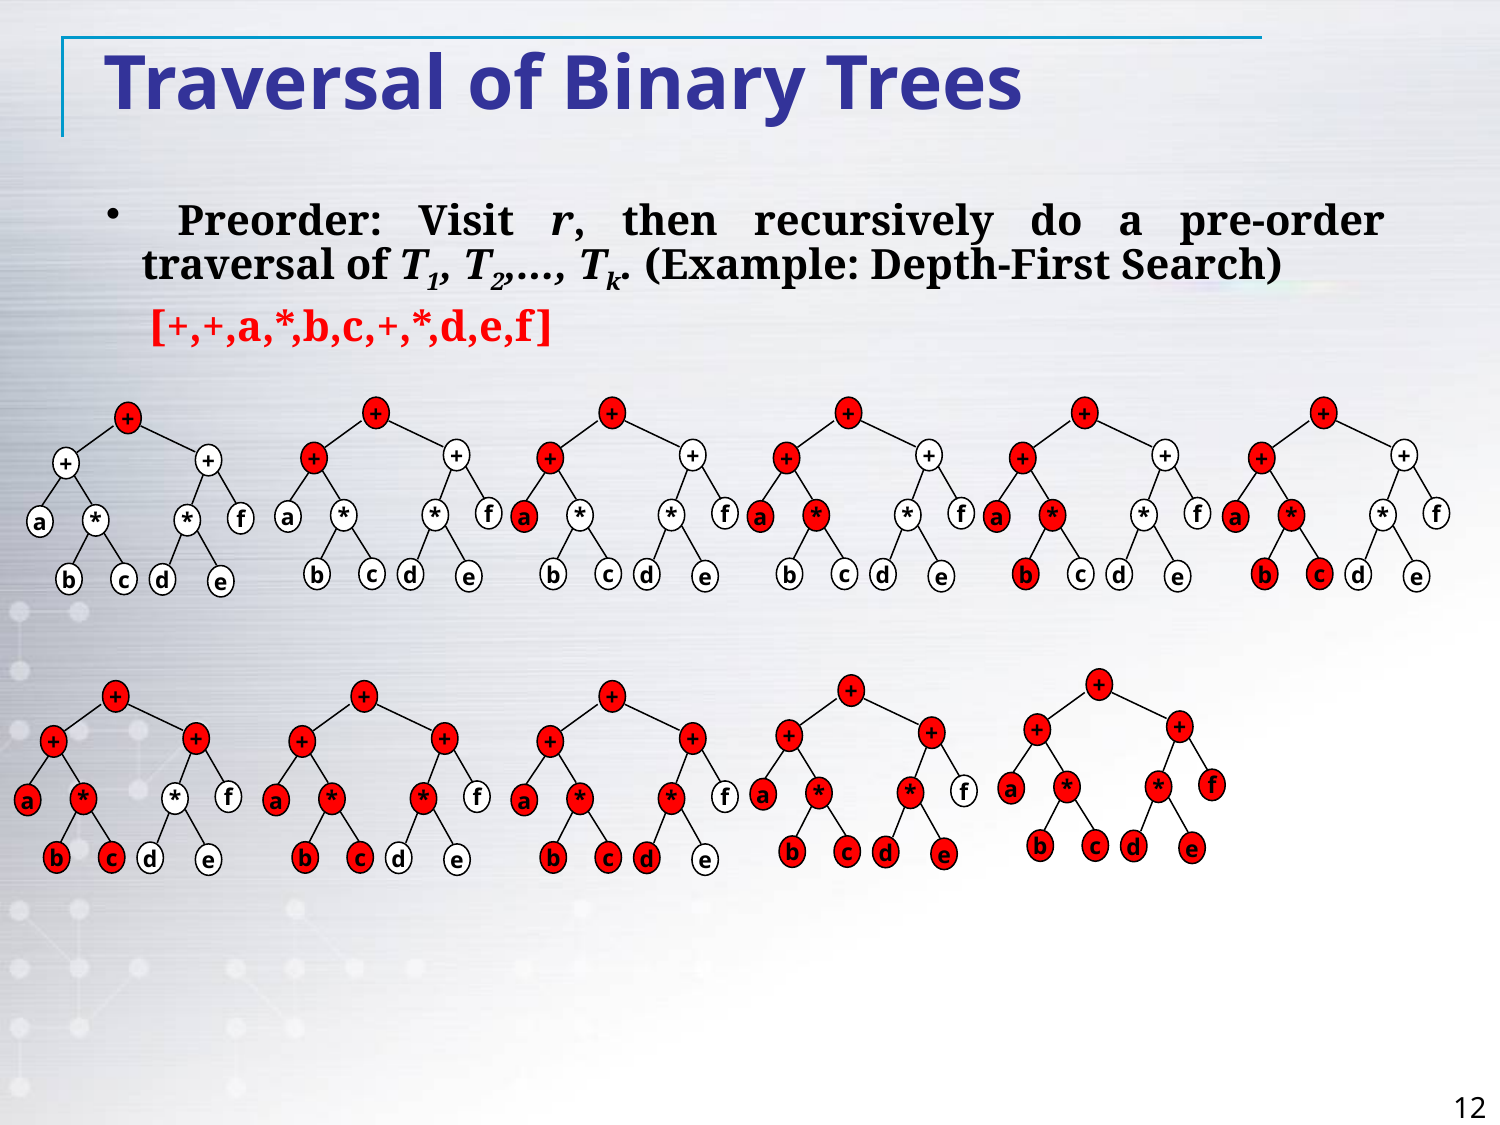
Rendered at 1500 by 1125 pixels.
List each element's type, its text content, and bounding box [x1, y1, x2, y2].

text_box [746, 396, 975, 593]
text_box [262, 680, 491, 876]
slide_number 12 [1151, 1082, 1500, 1125]
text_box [26, 401, 255, 598]
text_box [1222, 396, 1450, 593]
picture [0, 0, 1500, 1125]
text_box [749, 674, 978, 870]
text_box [983, 396, 1211, 593]
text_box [510, 680, 739, 876]
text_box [14, 680, 242, 876]
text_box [997, 668, 1226, 864]
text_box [274, 396, 503, 593]
text_box Preorder: Visit r, then recursively do a pre-order traversal of T1, T2,..., Tk. (Example: Depth-First Search) [+,+,a,*,b,c,+,*,d,e,f] [91, 196, 1400, 358]
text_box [510, 396, 739, 593]
text_box Traversal of Binary Trees [88, 44, 1364, 115]
